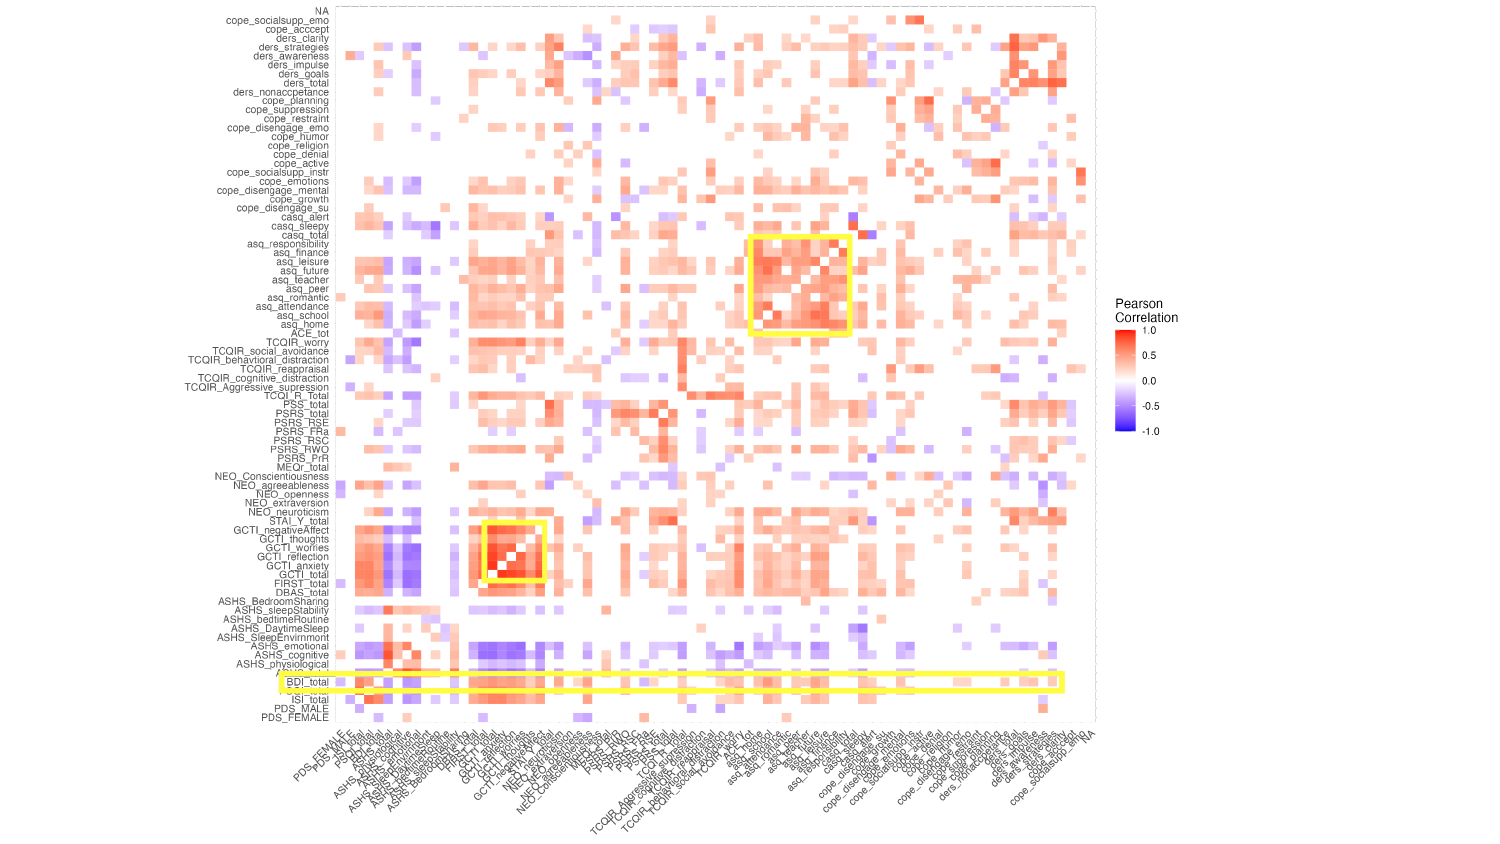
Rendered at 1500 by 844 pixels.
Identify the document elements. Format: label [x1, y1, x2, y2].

picture [177, 0, 1191, 844]
